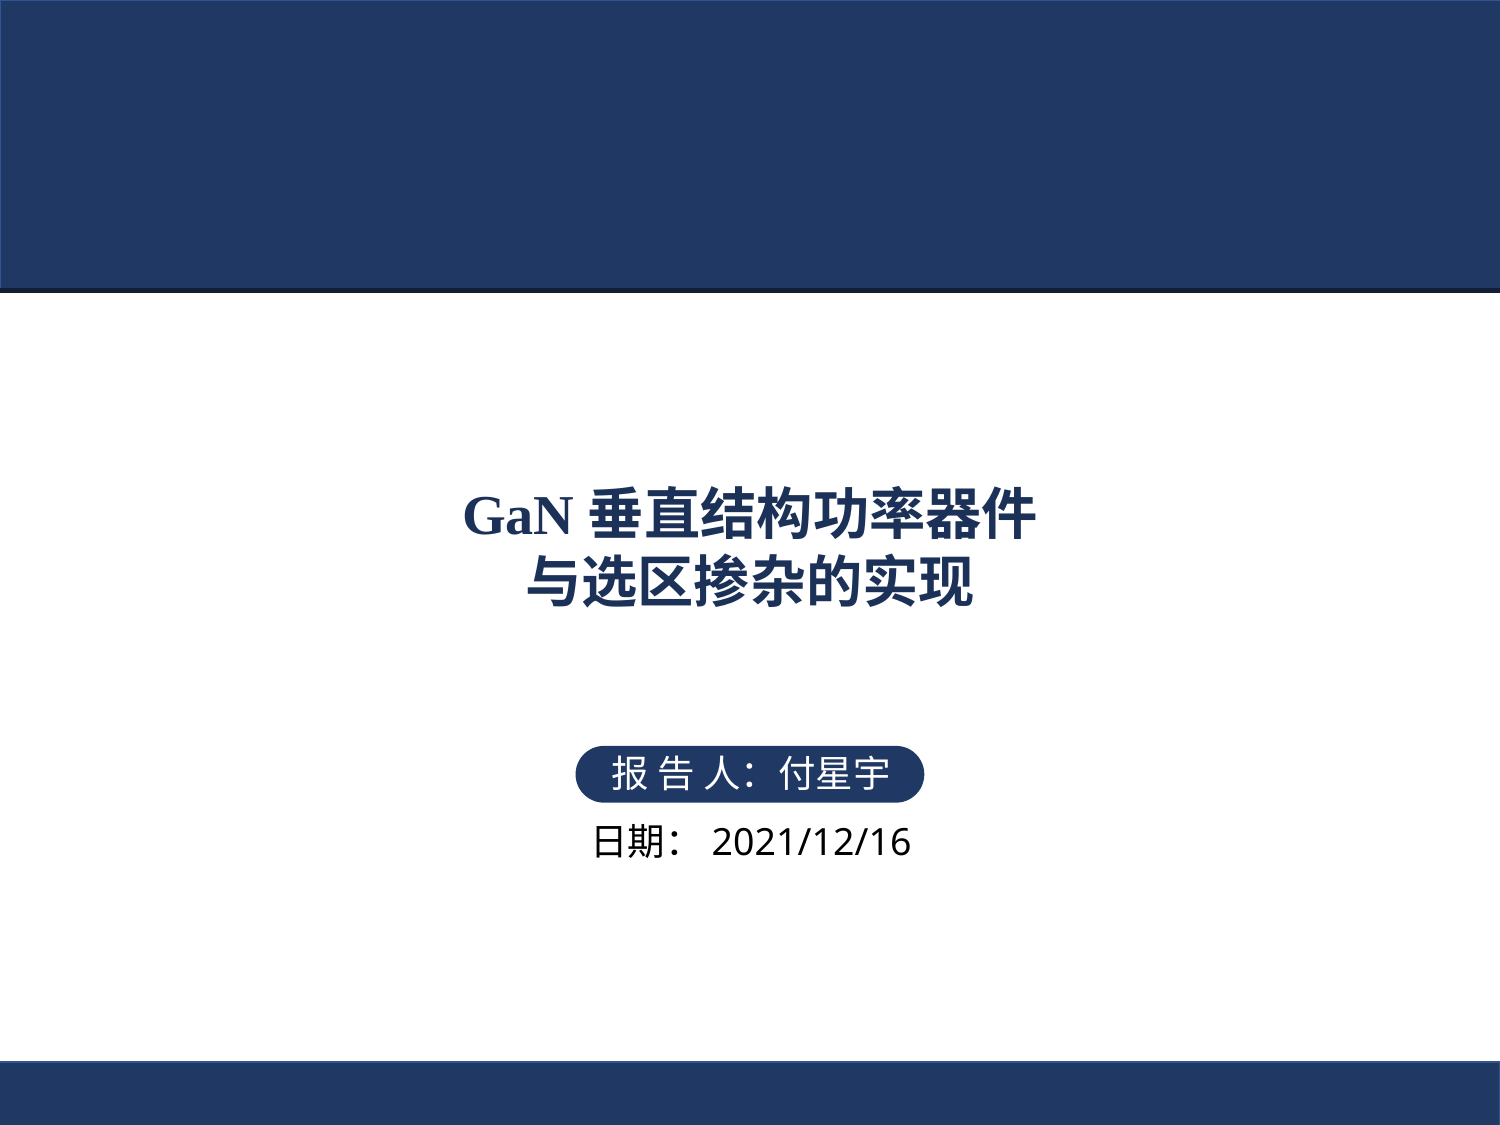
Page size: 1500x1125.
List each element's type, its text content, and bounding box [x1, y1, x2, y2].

slide_number 0 [1059, 1042, 1397, 1103]
text_box [0, 0, 1500, 288]
text_box 报 告 人：付星宇 [497, 742, 1005, 802]
text_box GaN垂直结构功率器件与选区掺杂的实现 [444, 471, 1056, 621]
text_box 日期：2021/12/16 [533, 810, 969, 871]
text_box [0, 1061, 1500, 1125]
